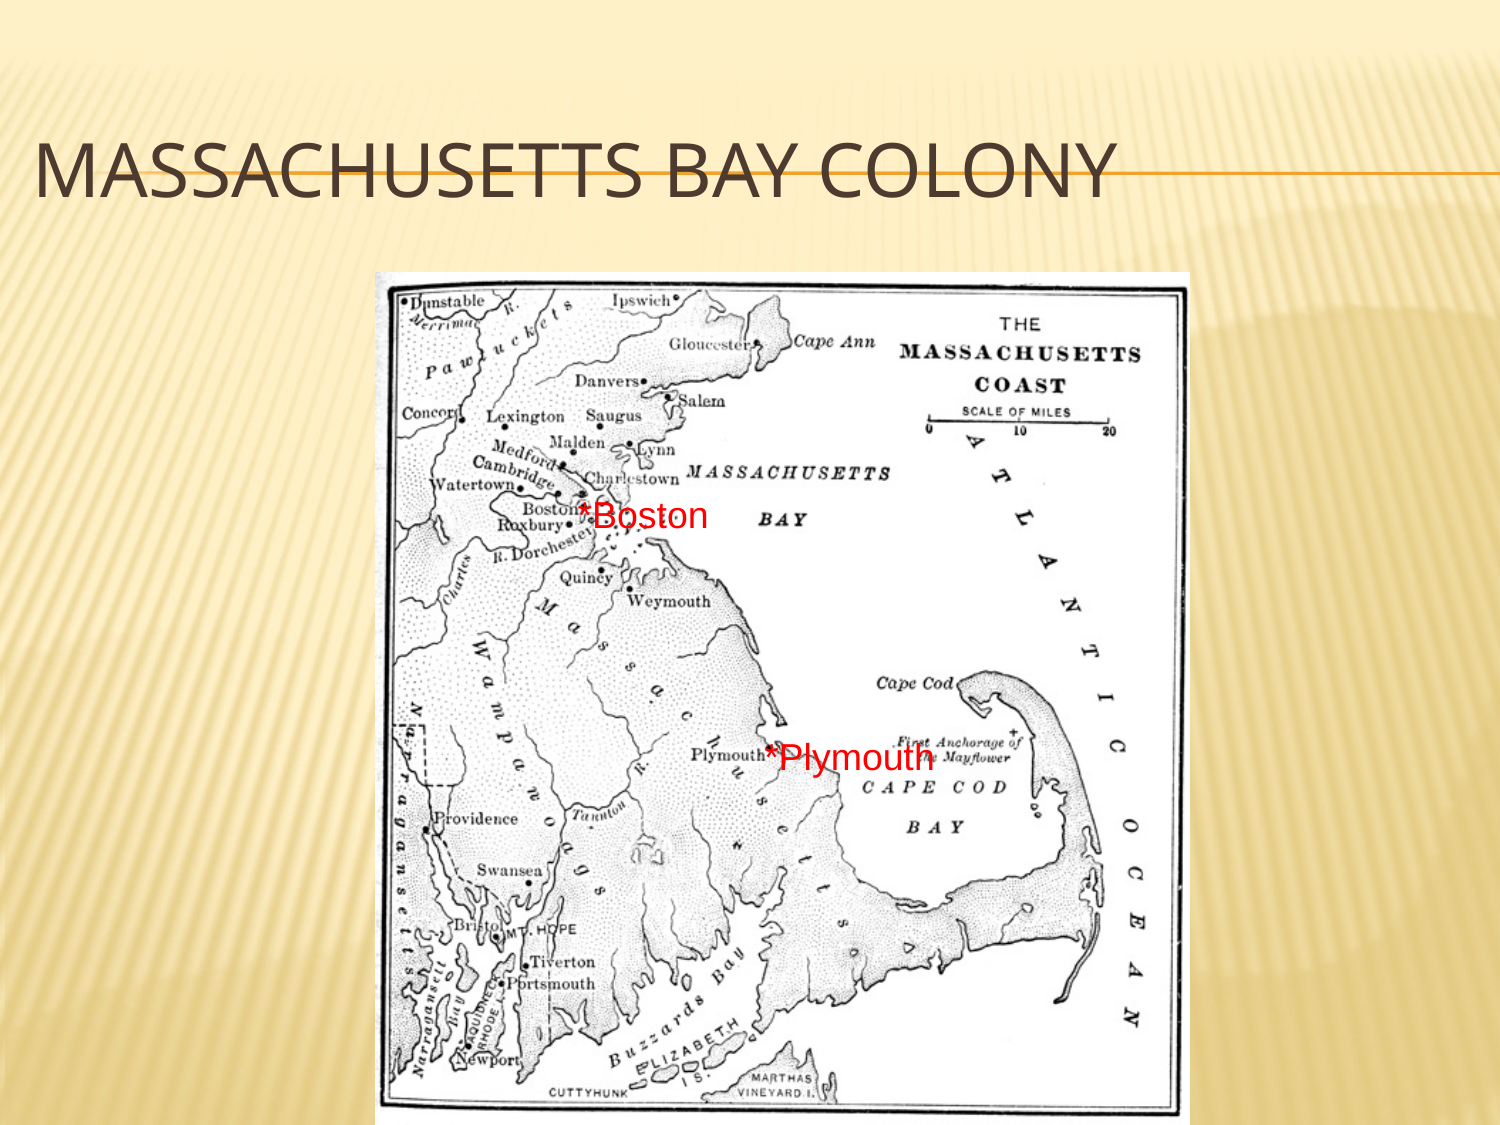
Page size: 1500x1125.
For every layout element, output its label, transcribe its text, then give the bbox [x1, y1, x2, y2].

picture [0, 0, 1500, 1125]
title MASSACHUSETTS BAY COLONY [17, 75, 1475, 260]
